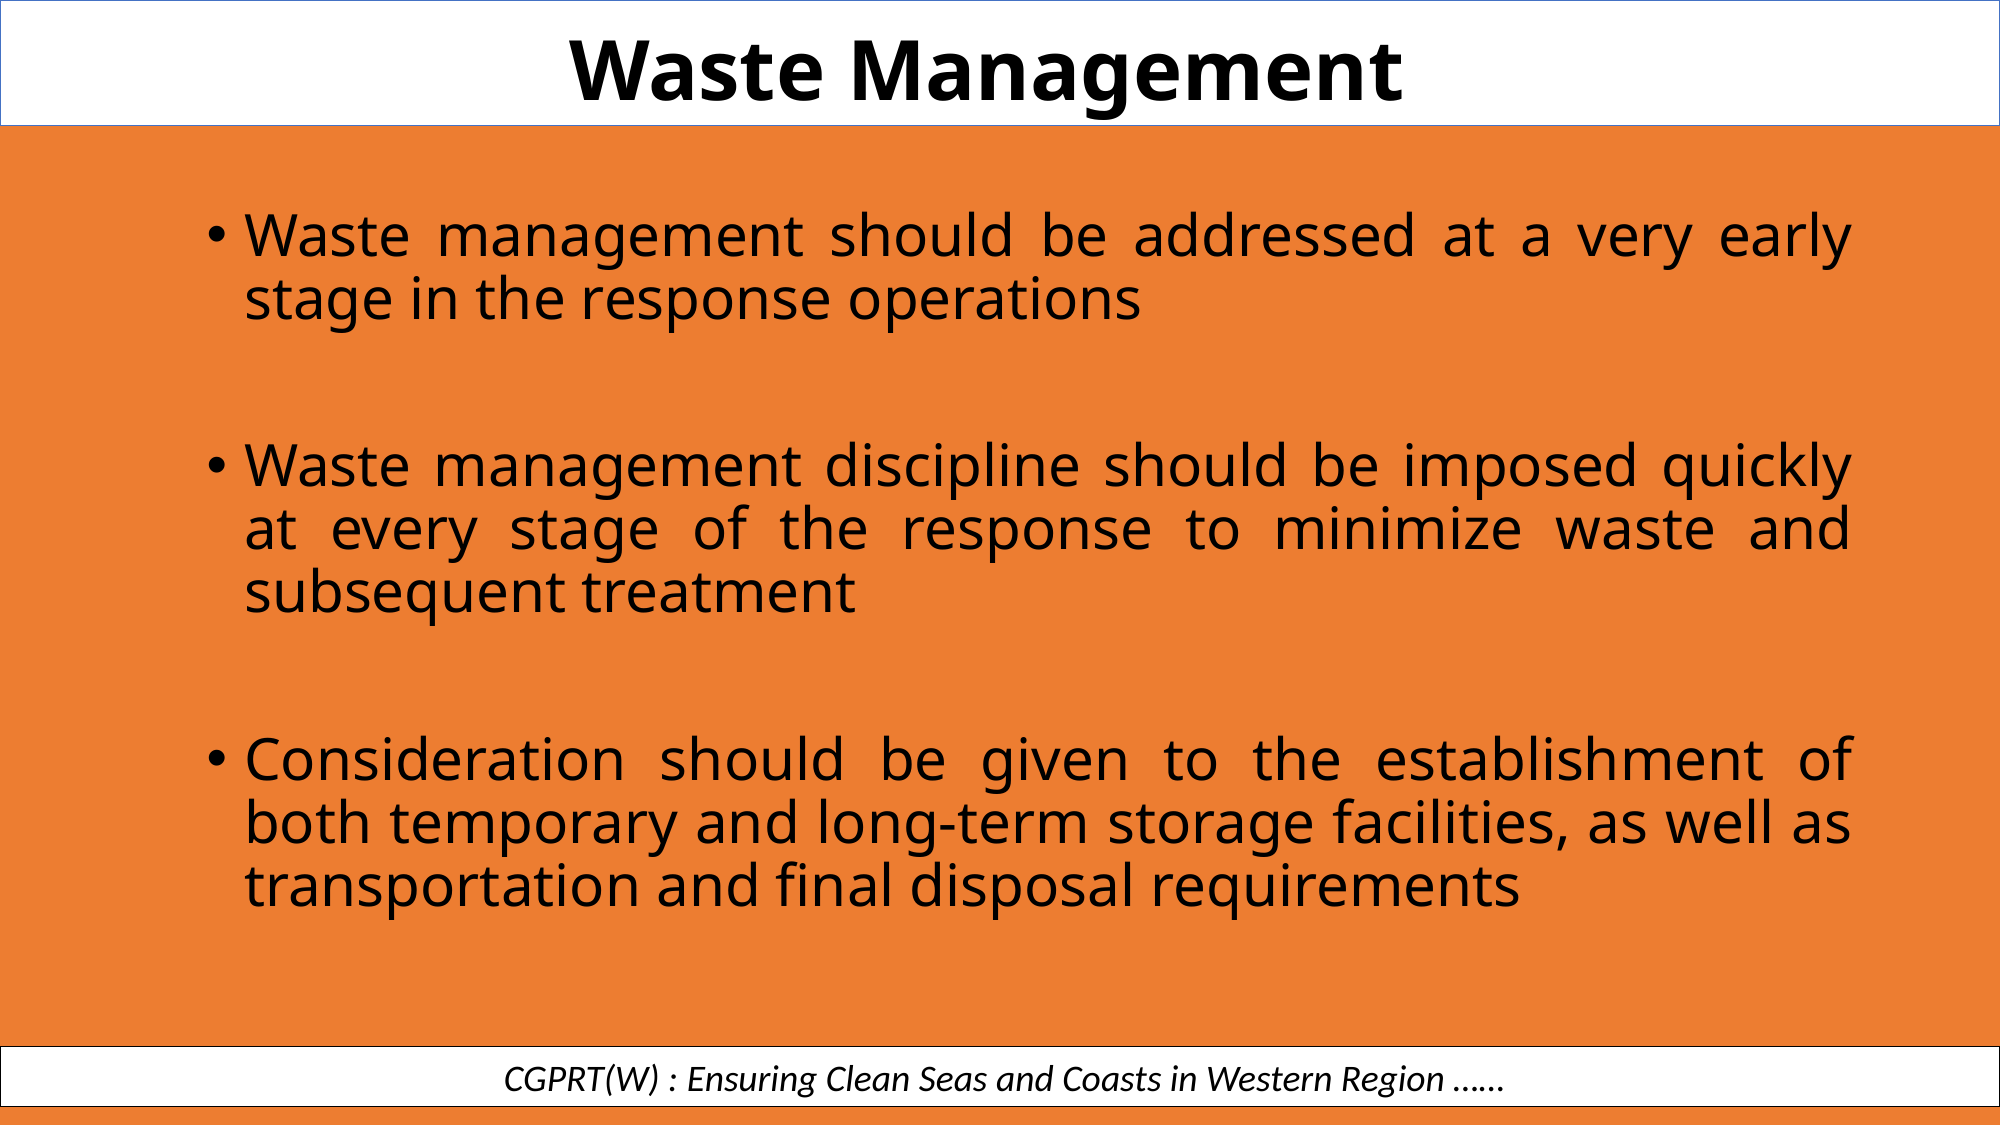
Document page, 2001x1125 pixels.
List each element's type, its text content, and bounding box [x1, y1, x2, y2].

text_box [0, 0, 2000, 126]
text_box CGPRT(W) : Ensuring Clean Seas and Coasts in Western Region …… [0, 1046, 2000, 1107]
text_box Waste management should be addressed at a very early stage in the response operations Waste management discipline should be imposed quickly at every stage of the response to minimize waste and subsequent treatment Consideration should be given to the establishment of both temporary and long-term storage facilities, as well as transportation and final disposal requirements [191, 198, 1868, 830]
text_box Waste Management [226, 21, 1749, 114]
